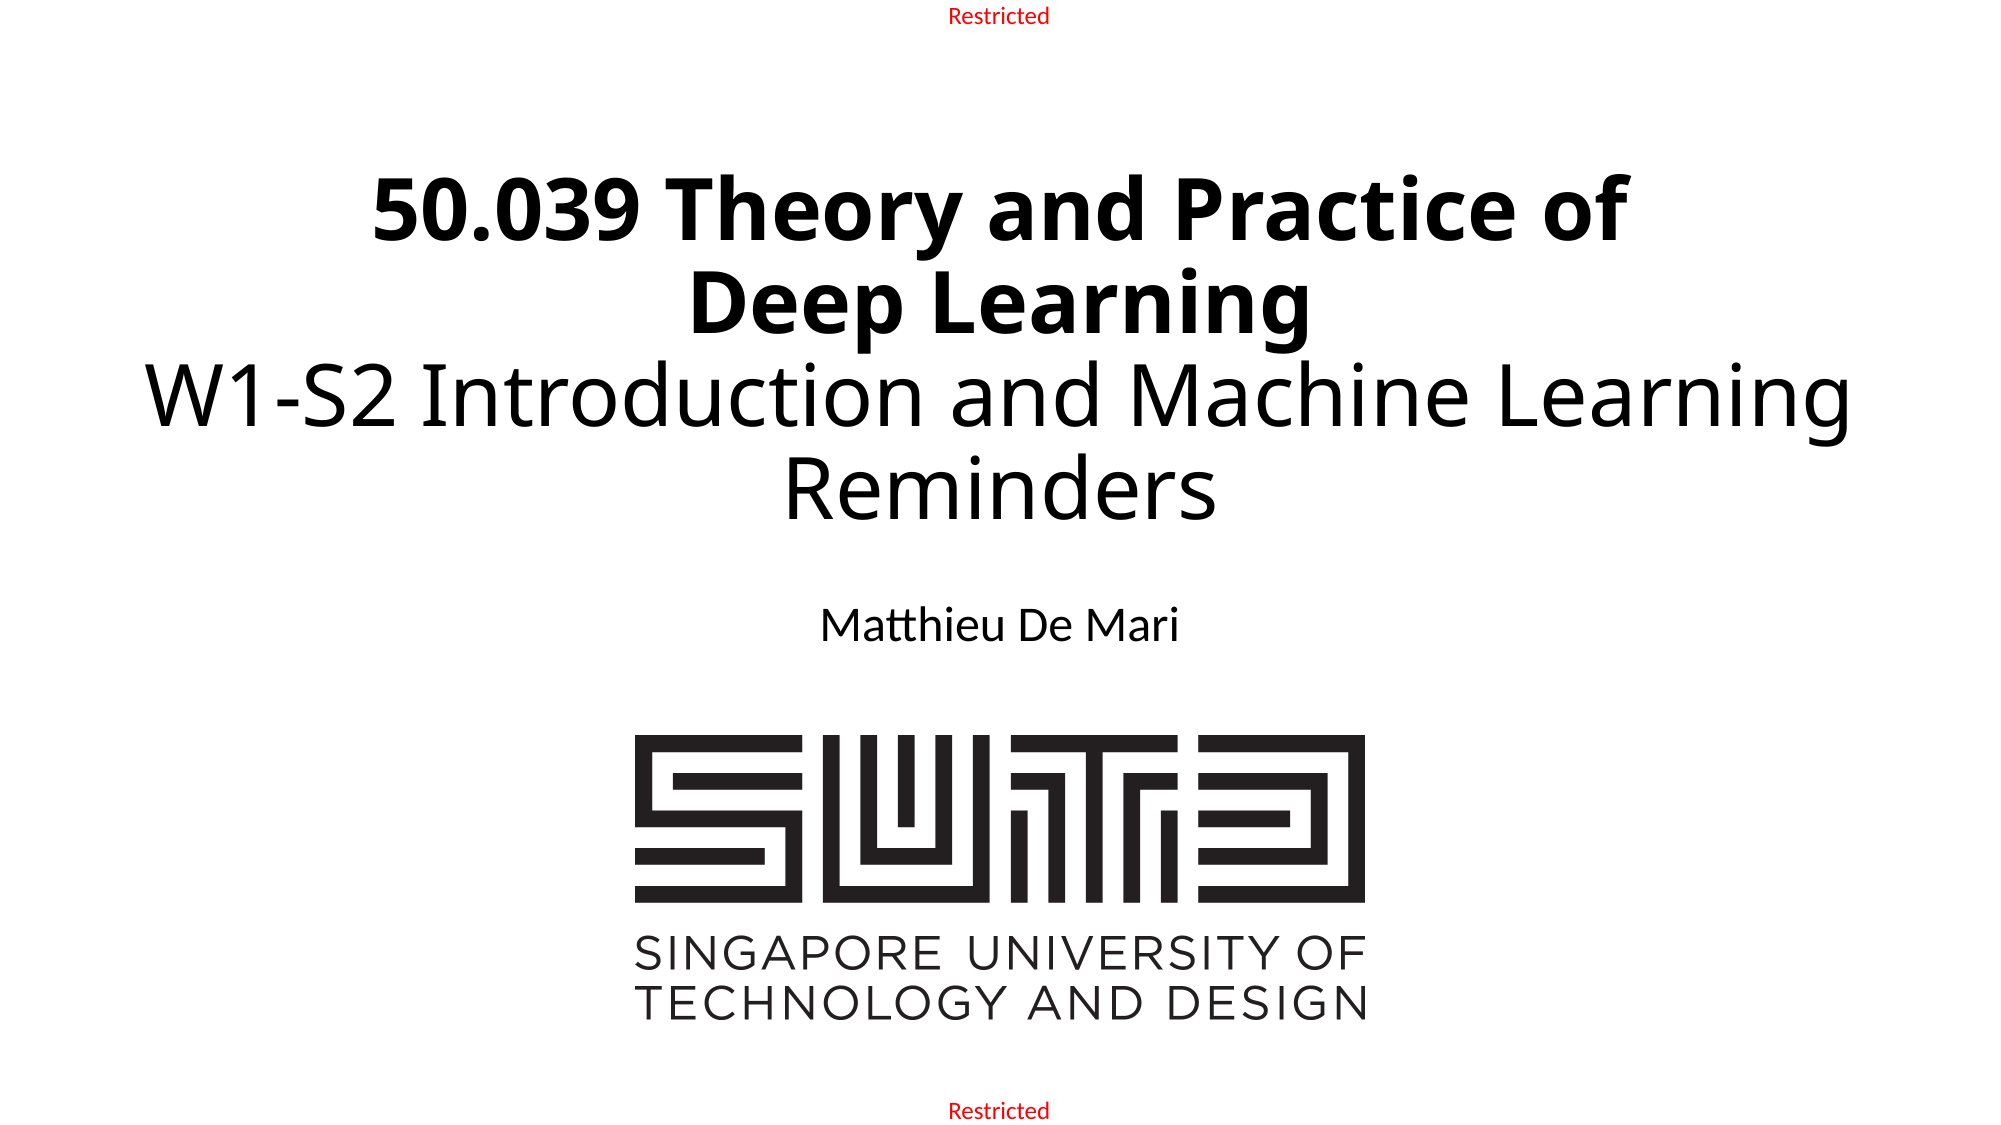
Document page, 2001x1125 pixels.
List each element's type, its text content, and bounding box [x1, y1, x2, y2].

picture [635, 735, 1365, 1020]
title 50.039 Theory and Practice of Deep Learning W1-S2 Introduction and Machine Learning Reminders [61, 154, 1939, 547]
subtitle Matthieu De Mari [249, 590, 1750, 863]
